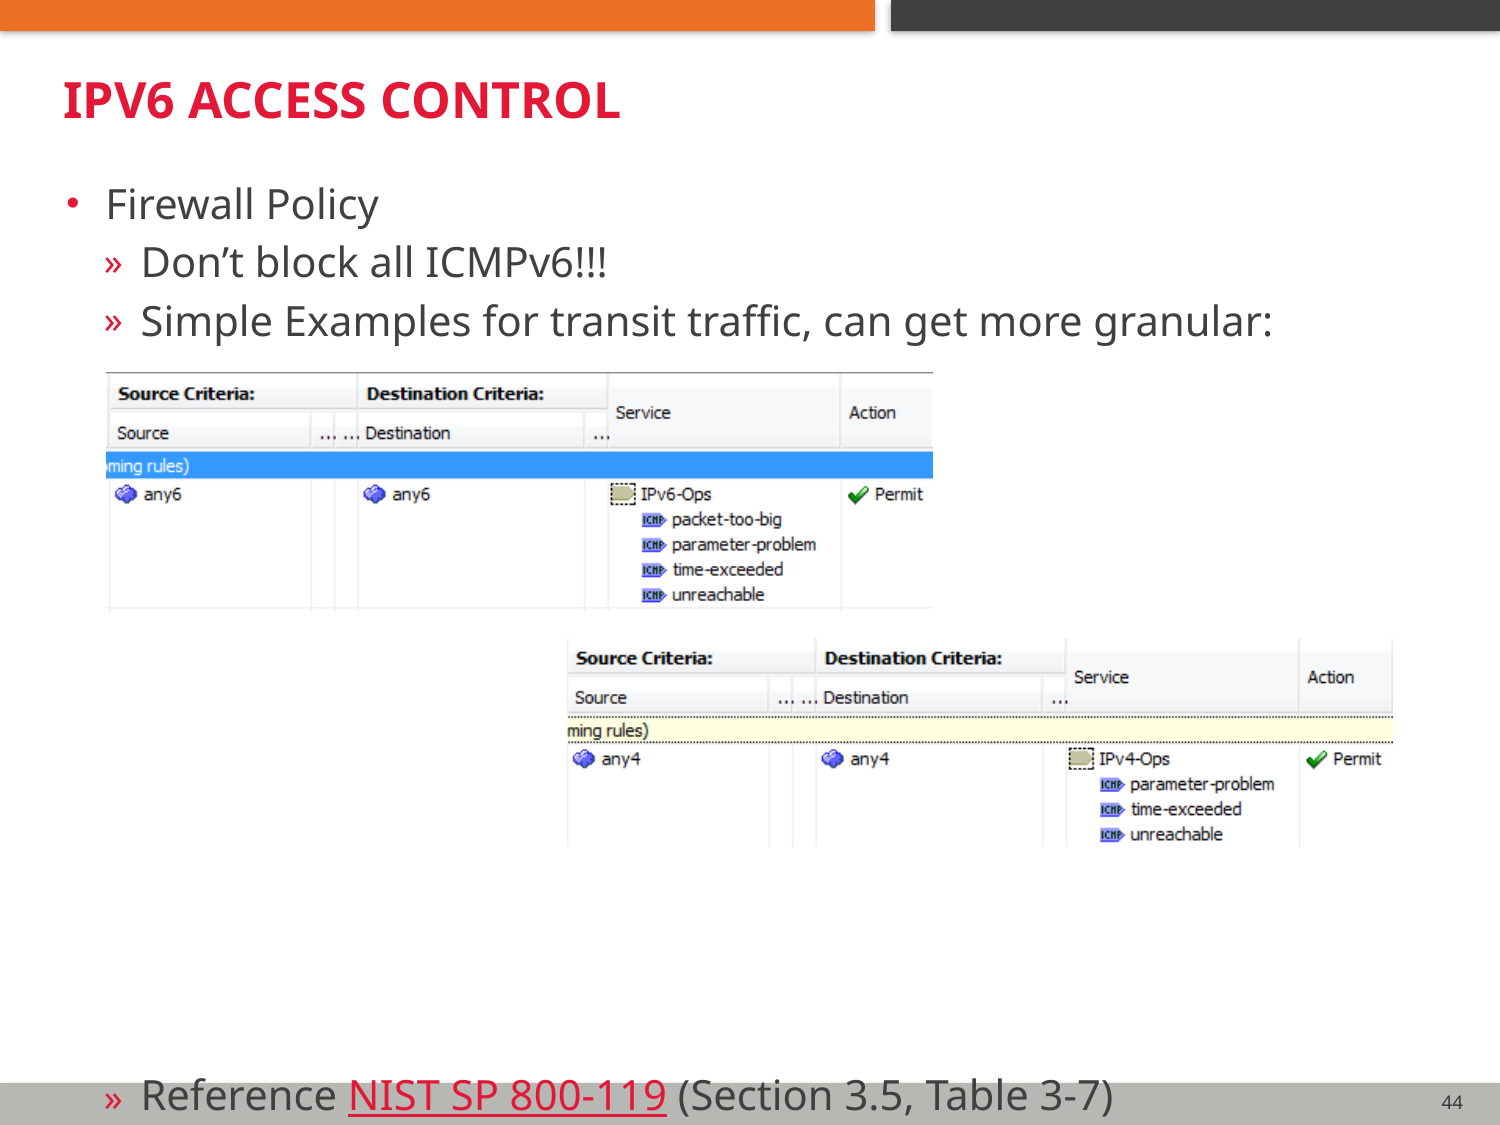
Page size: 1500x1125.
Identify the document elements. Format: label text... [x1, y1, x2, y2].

title ipv6 access control [48, 54, 1424, 142]
list Firewall Policy Don’t block all ICMPv6!!! Simple Examples for transit traffic, can get more granular: Reference NIST SP 800-119 (Section 3.5, Table 3-7) Reference RFC 4890 (Recommendations for Filtering ICMPv6 Messages in Firewalls) [51, 170, 1425, 1052]
picture [567, 638, 1393, 847]
picture [106, 372, 934, 612]
